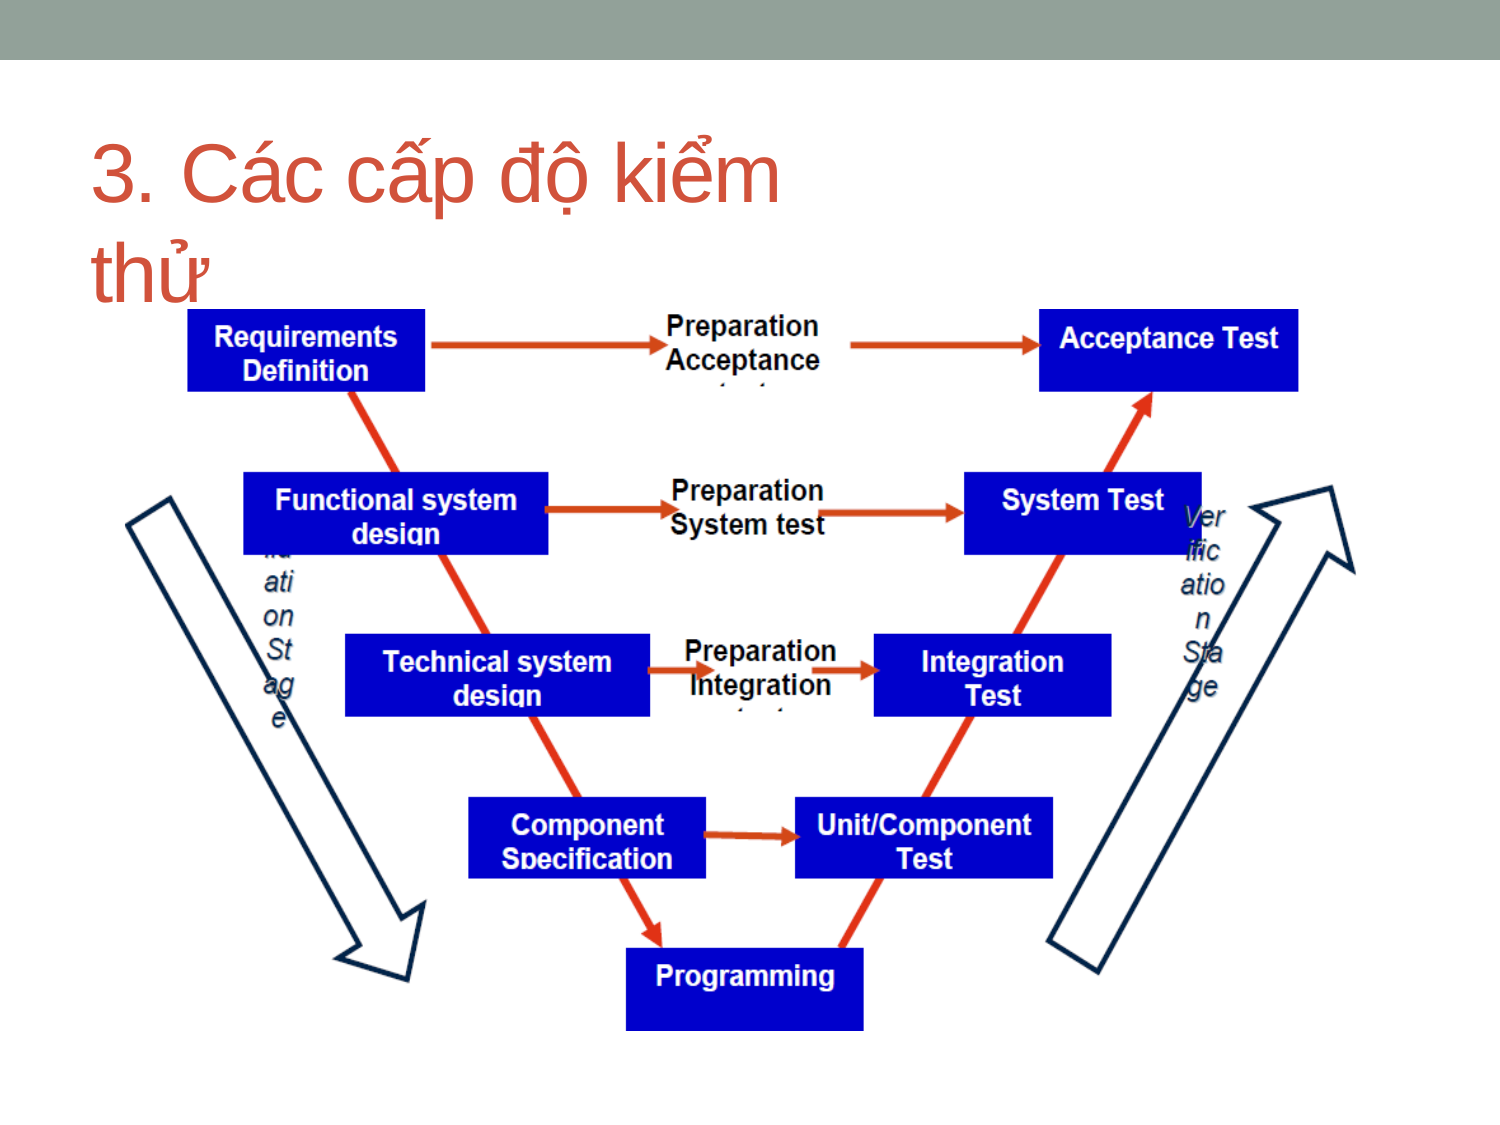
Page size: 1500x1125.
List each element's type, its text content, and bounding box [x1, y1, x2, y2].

text_box [124, 309, 1357, 1031]
title 3. Các cấp độ kiểm thử [87, 116, 912, 319]
